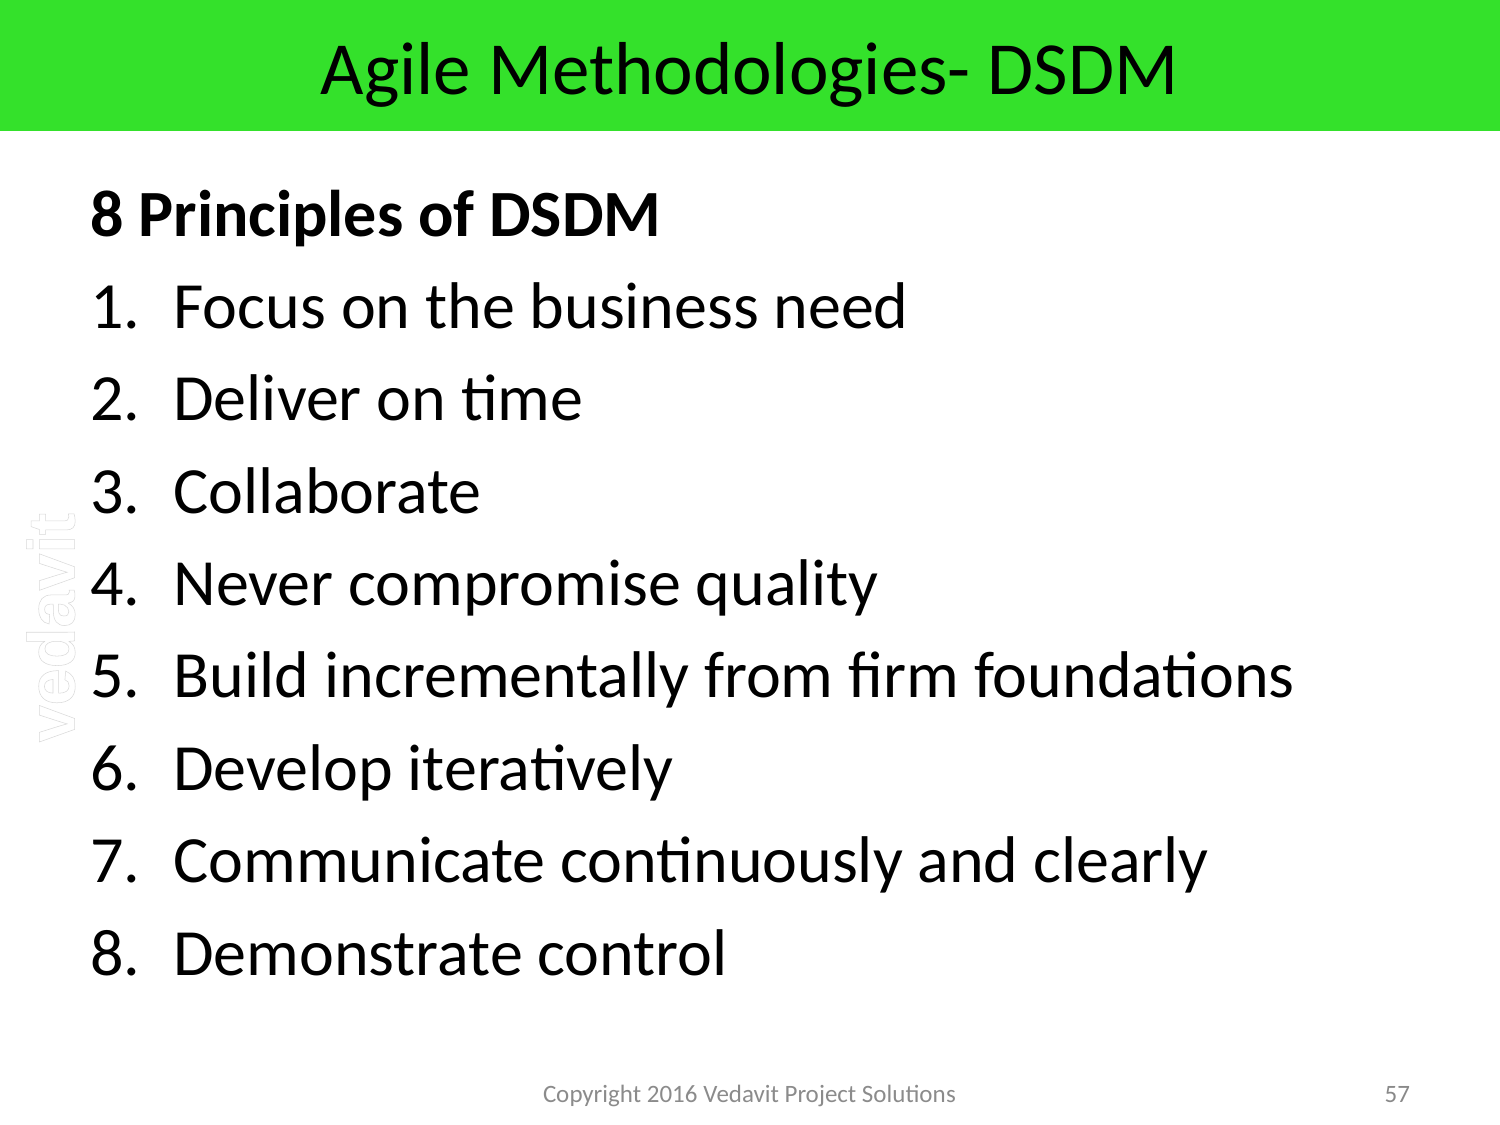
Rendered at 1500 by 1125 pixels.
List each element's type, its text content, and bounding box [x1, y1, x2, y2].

title Agile Methodologies- DSDM [0, 0, 1500, 131]
slide_number 57 [1074, 1062, 1425, 1123]
footer Copyright 2016 Vedavit Project Solutions [512, 1062, 988, 1123]
list 8 Principles of DSDM Focus on the business need Deliver on time Collaborate Never compromise quality Build incrementally from firm foundations Develop iteratively Communicate continuously and clearly Demonstrate control [75, 162, 1425, 1000]
